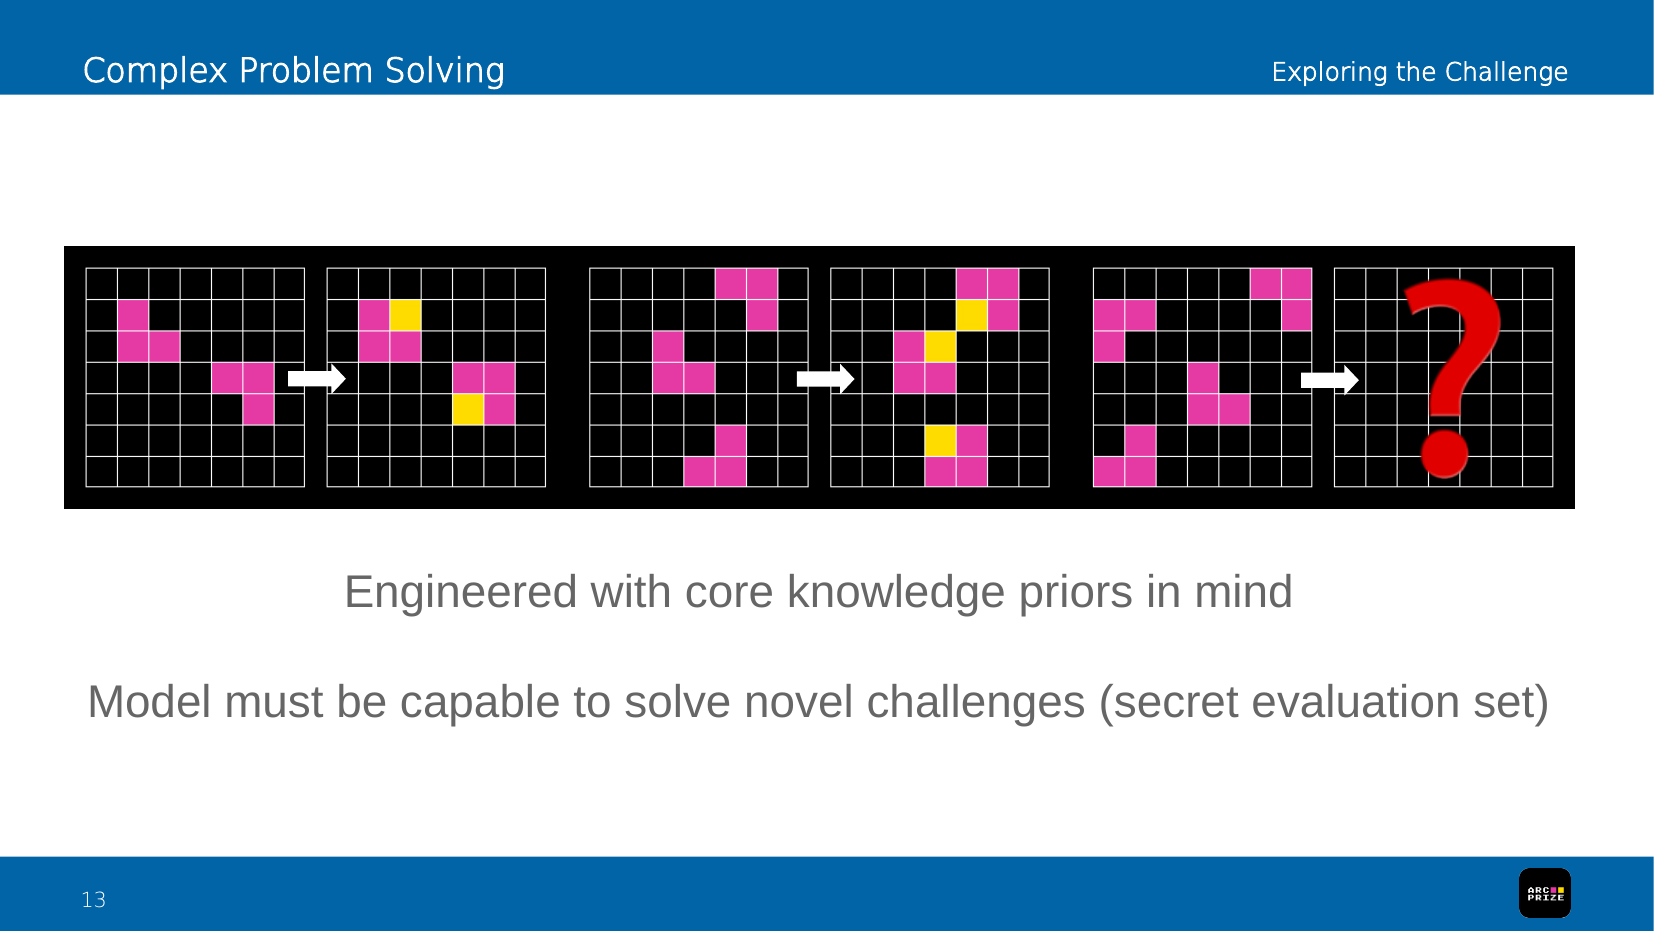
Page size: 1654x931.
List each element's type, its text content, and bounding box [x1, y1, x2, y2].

slide_number 13 [80, 862, 466, 912]
title Complex Problem Solving [82, 48, 787, 87]
footer Exploring the Challenge [862, 48, 1570, 86]
picture [1519, 868, 1571, 918]
picture [64, 246, 1576, 509]
text_box Engineered with core knowledge priors in mind Model must be capable to solve novel challenges (secret evaluation set) [63, 487, 1575, 802]
